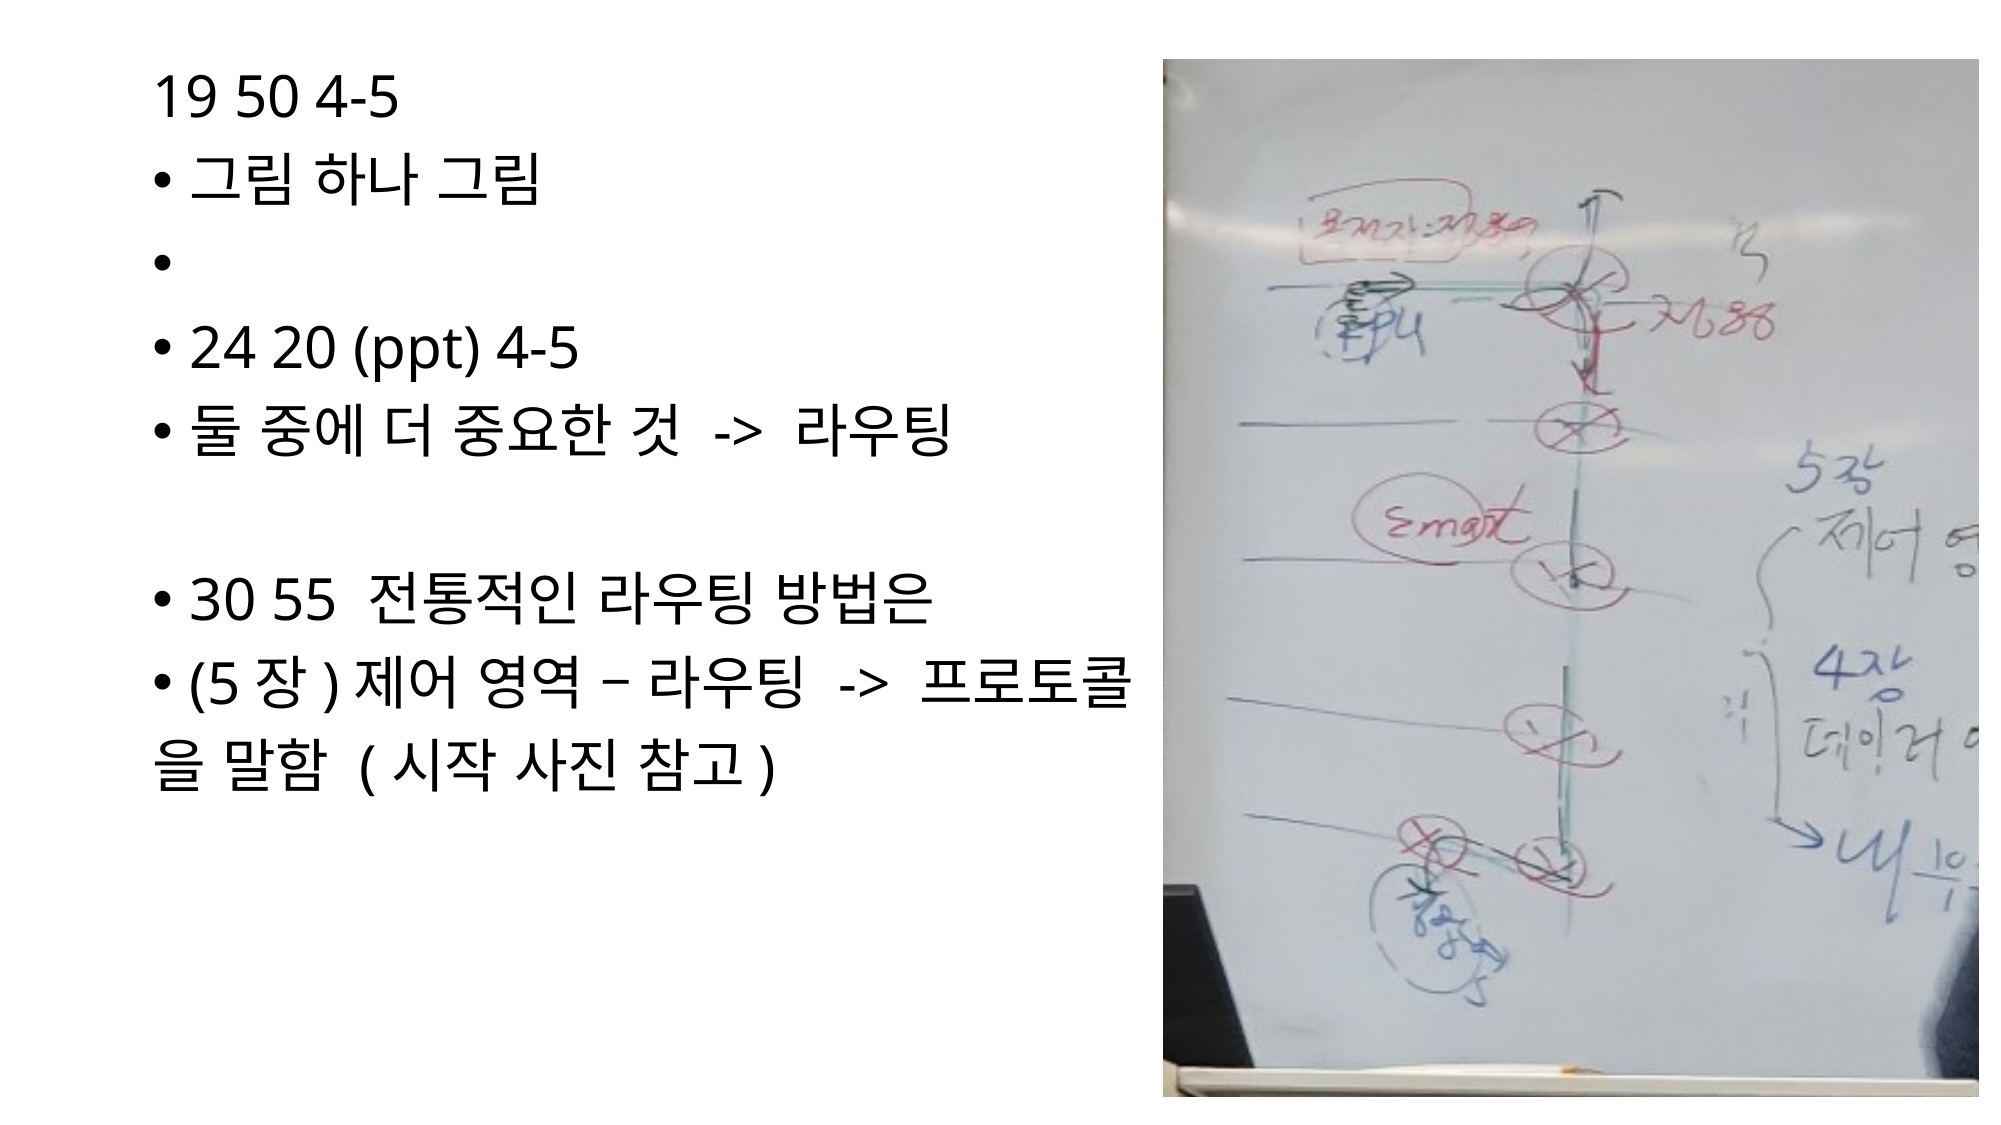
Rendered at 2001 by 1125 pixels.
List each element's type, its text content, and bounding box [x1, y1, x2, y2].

list 19 50 4-5 그림 하나 그림 24 20 (ppt) 4-5 둘 중에 더 중요한 것 -> 라우팅 30 55 전통적인 라우팅 방법은 (5장)제어 영역 – 라우팅 -> 프로토콜 을 말함 (시작 사진 참고) [137, 59, 1163, 1014]
picture [1163, 59, 1979, 1097]
